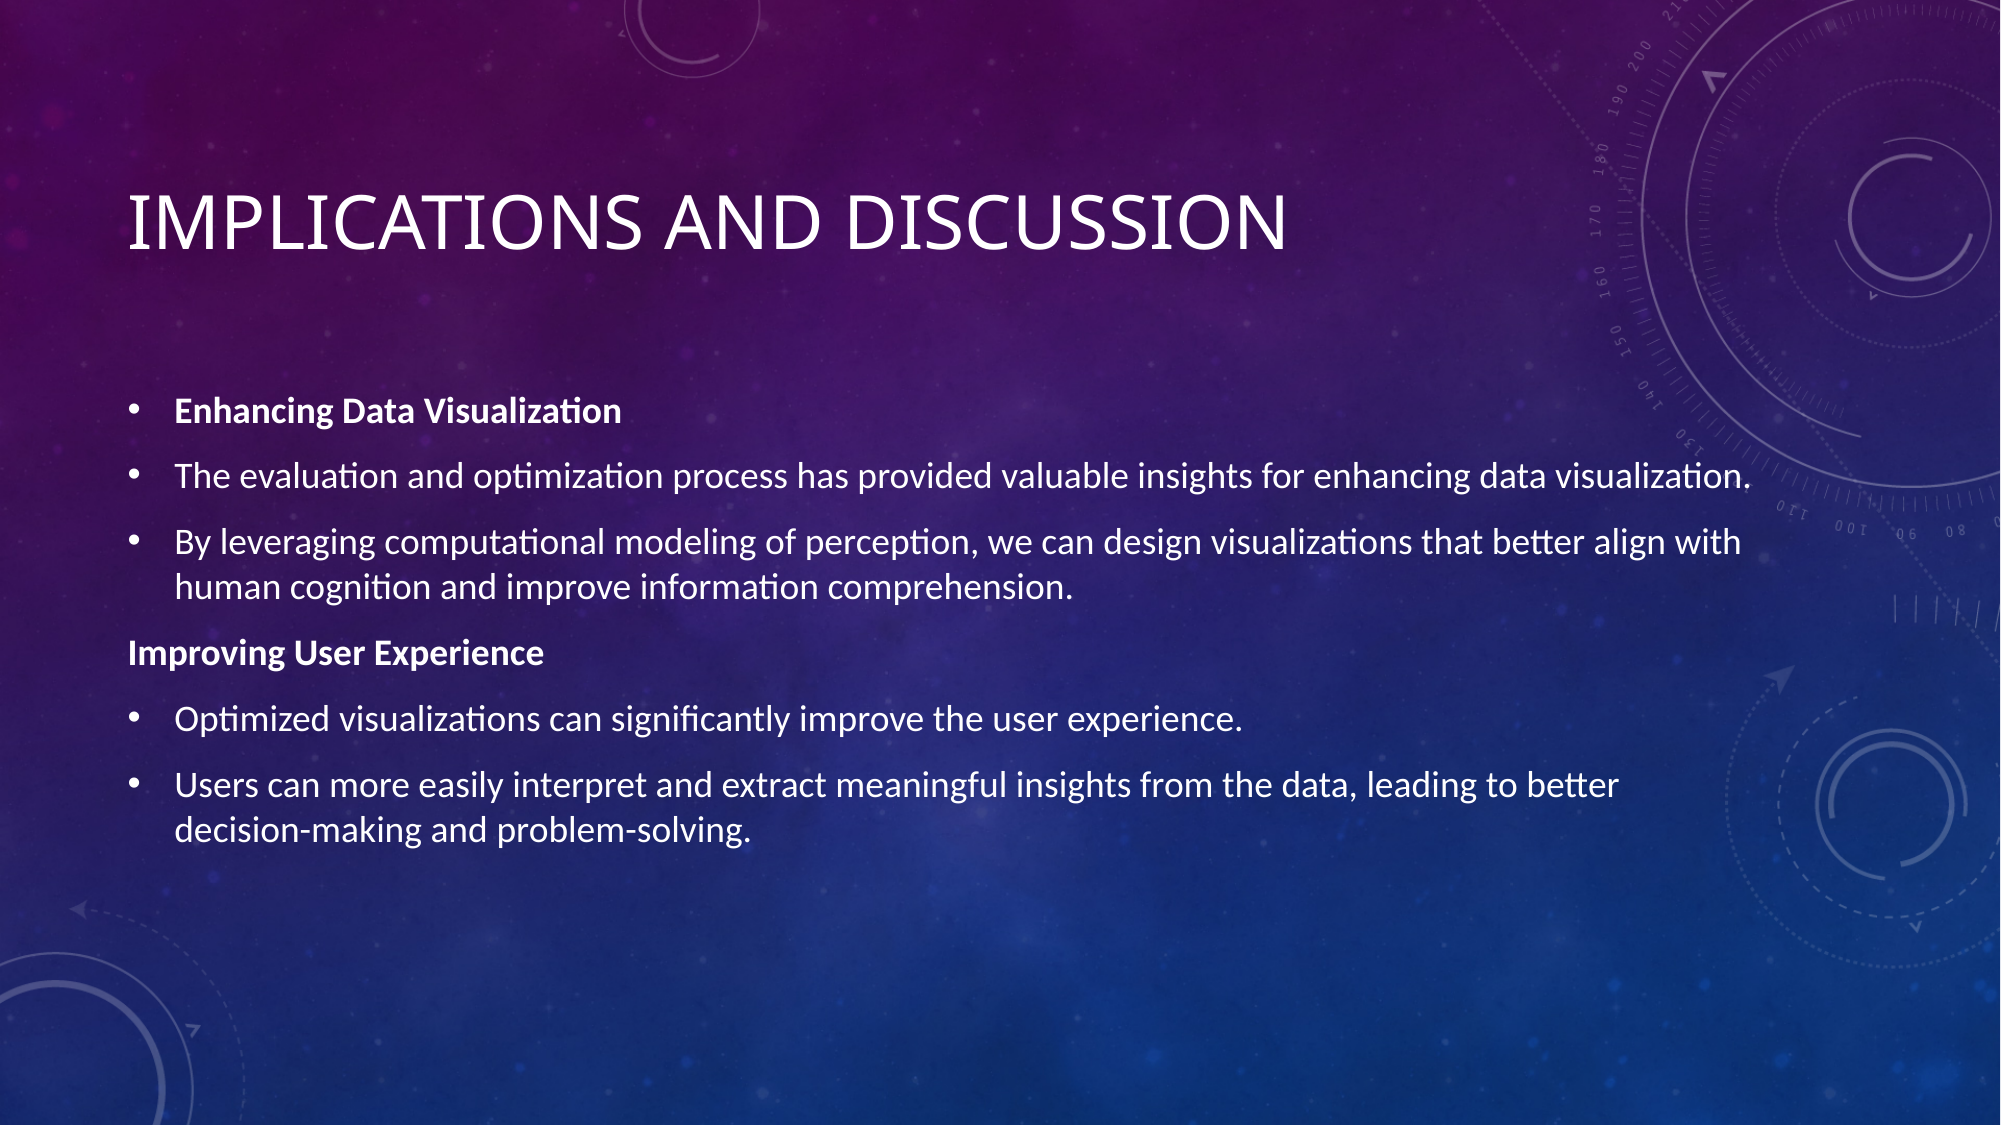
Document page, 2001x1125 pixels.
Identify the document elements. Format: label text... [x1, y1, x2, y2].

list Enhancing Data Visualization The evaluation and optimization process has provided valuable insights for enhancing data visualization. By leveraging computational modeling of perception, we can design visualizations that better align with human cognition and improve information comprehension. Improving User Experience Optimized visualizations can significantly improve the user experience. Users can more easily interpret and extract meaningful insights from the data, leading to better decision-making and problem-solving. [112, 351, 1775, 950]
title Implications and Discussion [112, 99, 1775, 339]
picture [0, 0, 2001, 1125]
